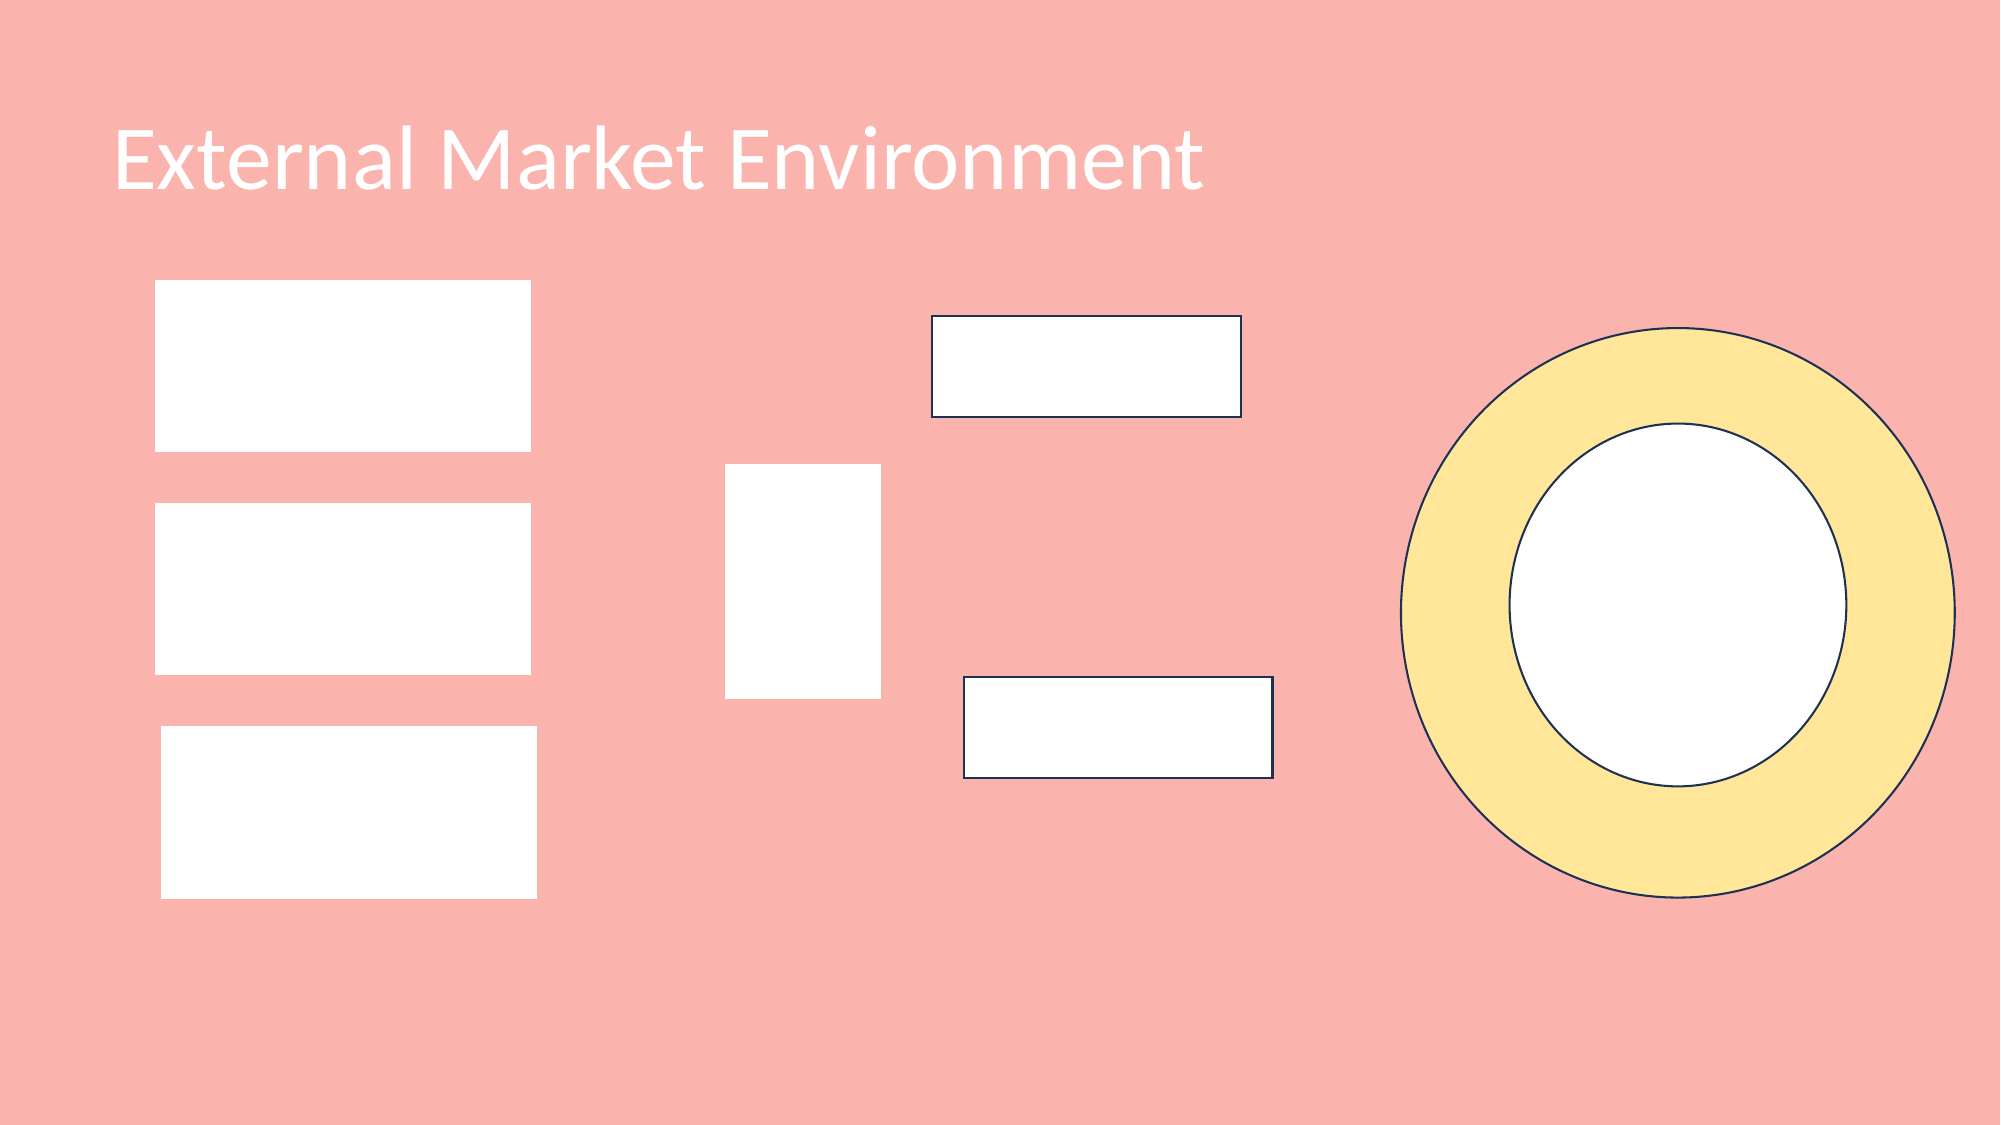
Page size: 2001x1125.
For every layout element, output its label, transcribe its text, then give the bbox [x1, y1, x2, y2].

text_box [1399, 327, 1956, 899]
text_box [155, 503, 531, 675]
text_box [963, 676, 1274, 779]
text_box External Market Environment [97, 90, 1243, 216]
text_box [931, 315, 1242, 418]
text_box [725, 464, 881, 699]
text_box [161, 726, 537, 899]
text_box [155, 280, 531, 452]
text_box [1508, 422, 1848, 788]
